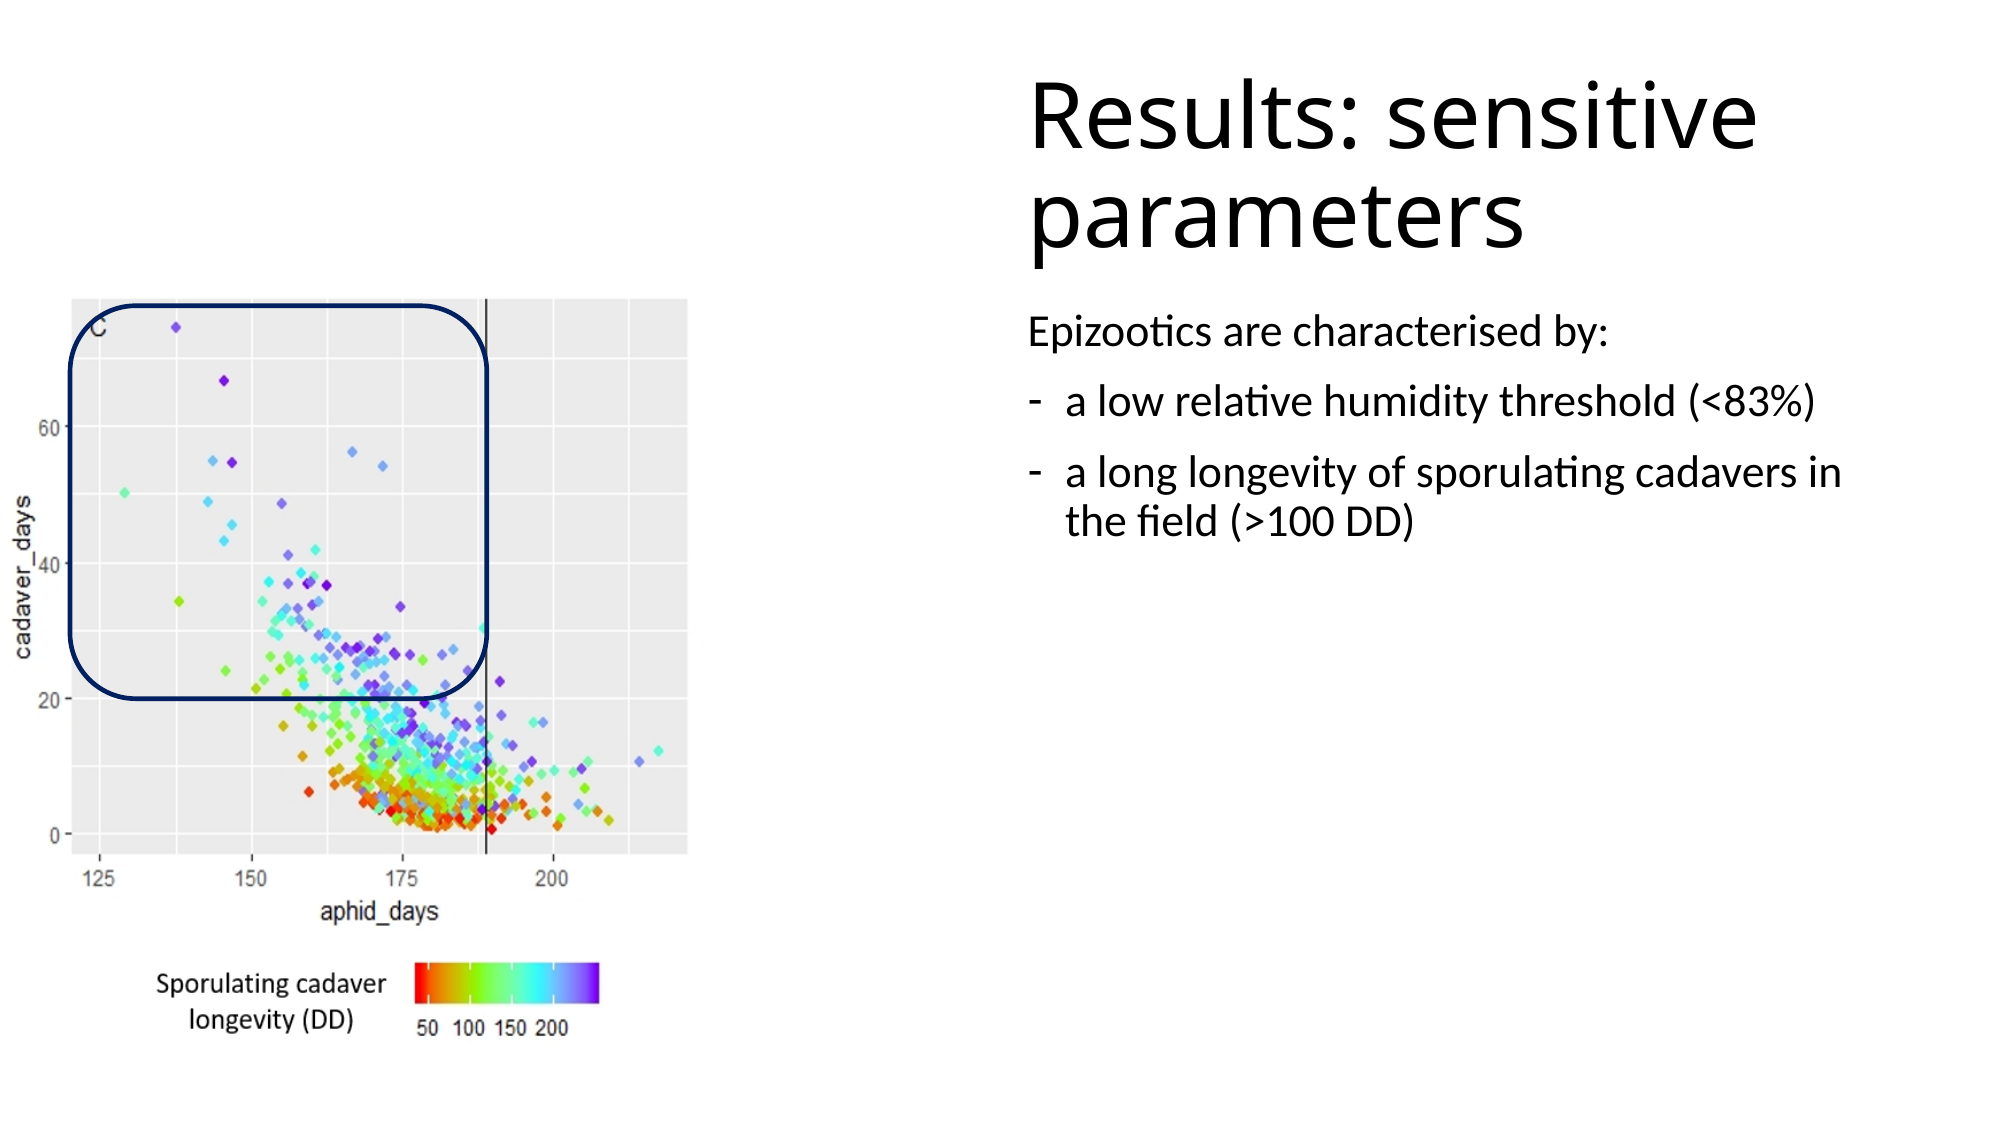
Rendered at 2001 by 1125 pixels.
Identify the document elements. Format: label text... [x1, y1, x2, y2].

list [0, 277, 708, 1063]
title Results: sensitive parameters [1012, 59, 1863, 278]
list Epizootics are characterised by: a low relative humidity threshold (<83%) a long longevity of sporulating cadavers in the field (>100 DD) [1012, 299, 1863, 1014]
